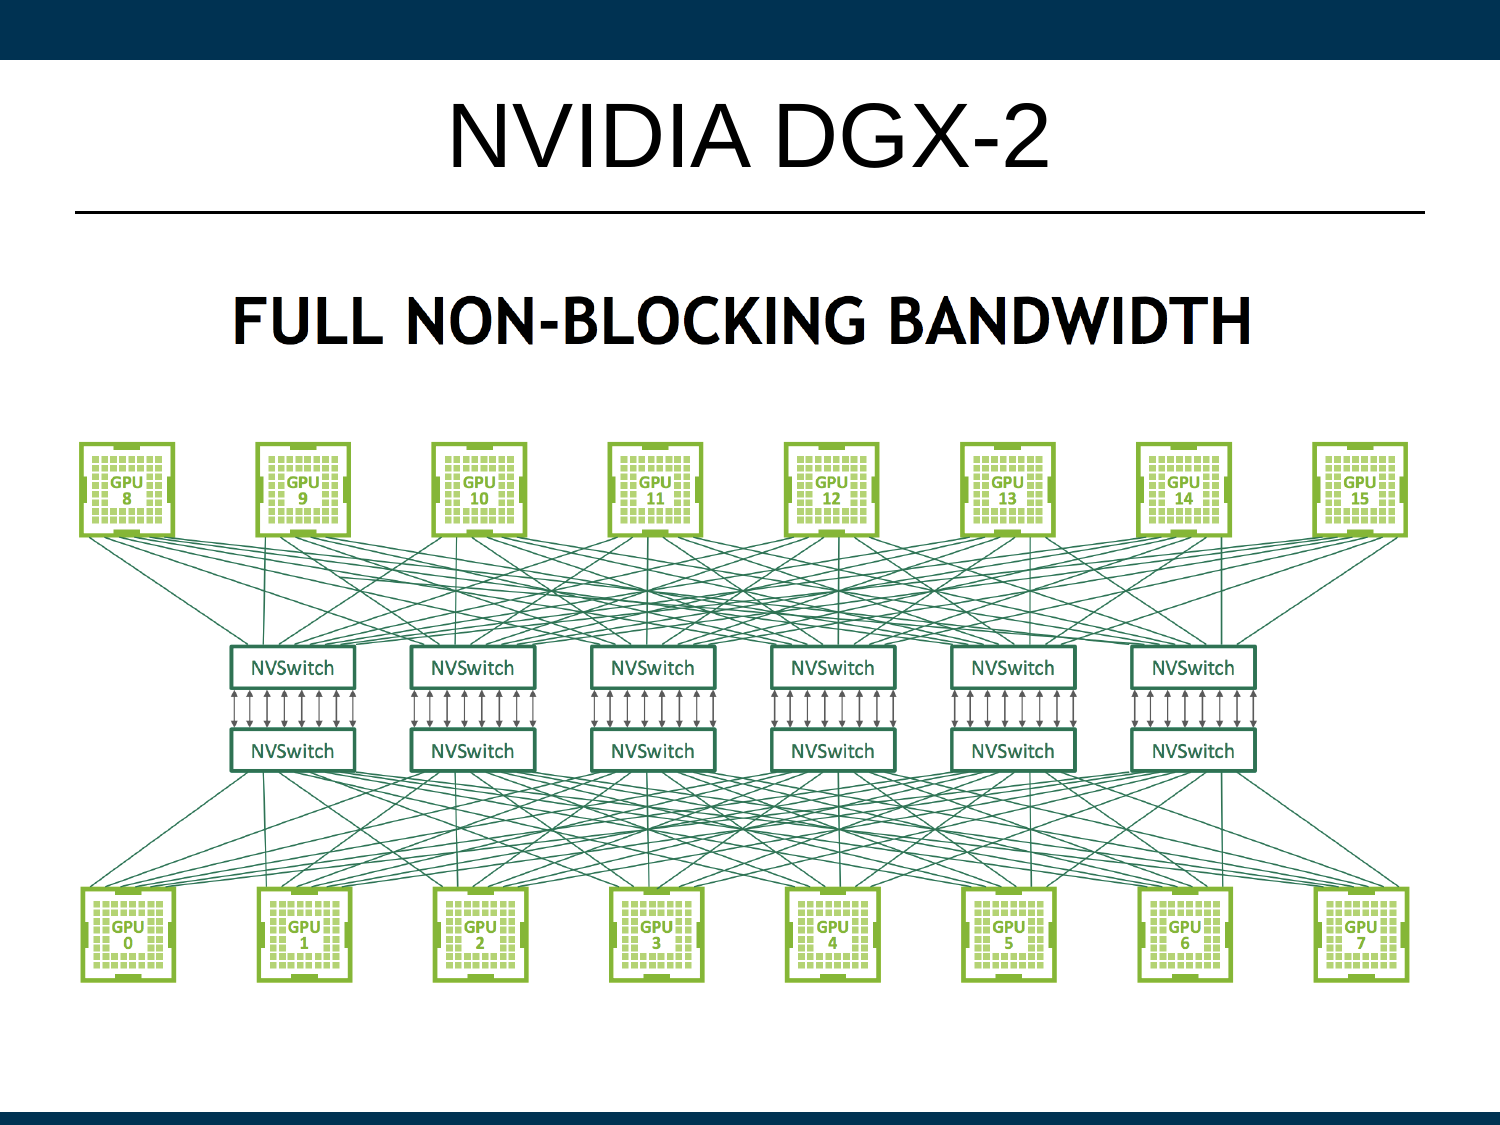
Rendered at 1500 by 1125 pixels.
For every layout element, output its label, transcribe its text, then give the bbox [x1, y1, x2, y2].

title NVIDIA DGX-2 [75, 37, 1425, 225]
picture [74, 262, 1426, 1035]
